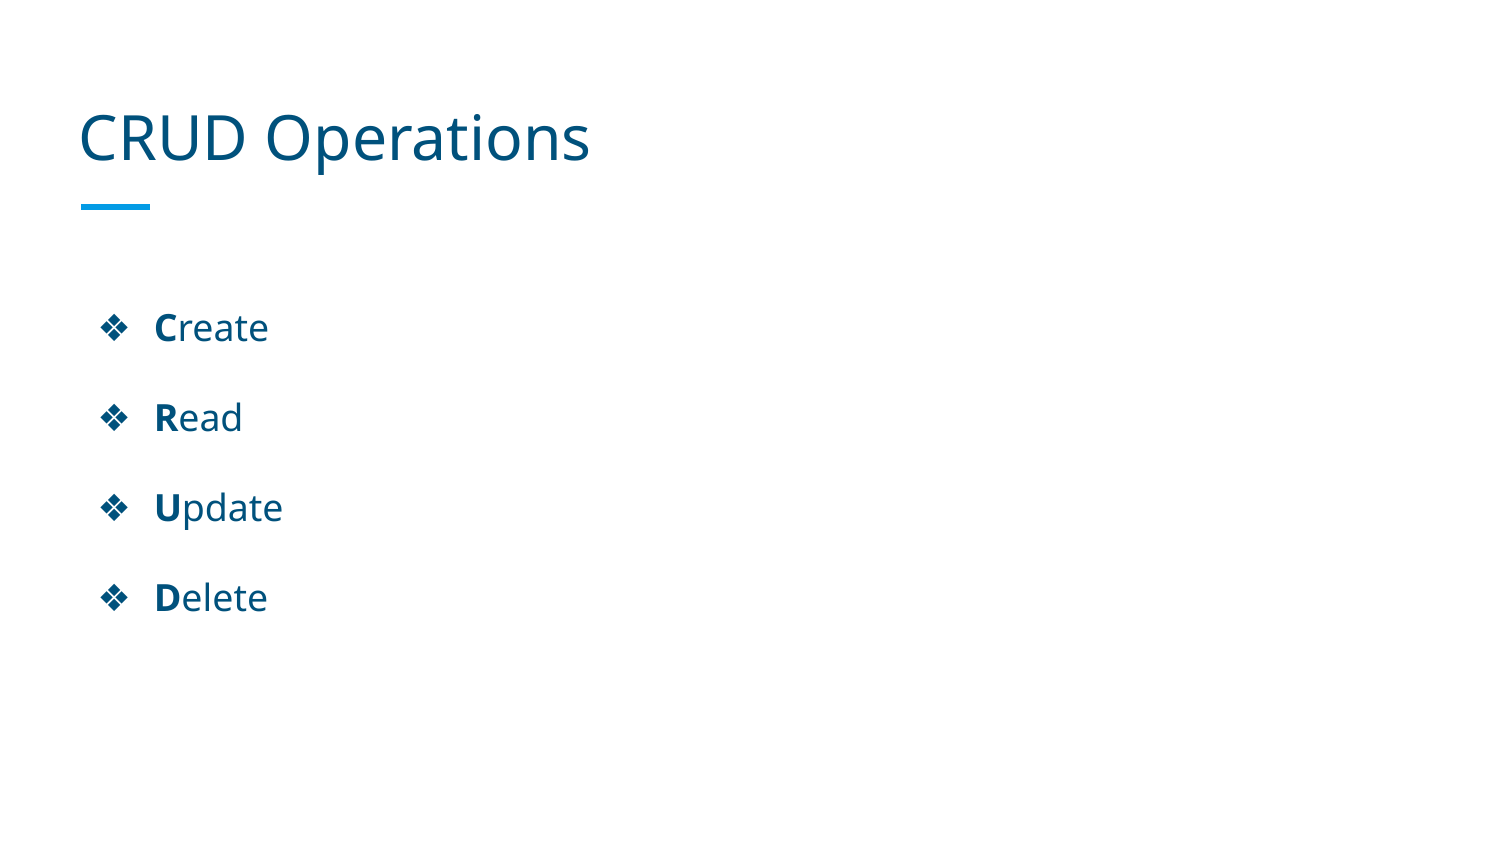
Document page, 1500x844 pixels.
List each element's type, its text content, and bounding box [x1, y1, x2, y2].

list Create Read Update Delete [63, 244, 1437, 750]
title CRUD Operations [63, 75, 1437, 188]
